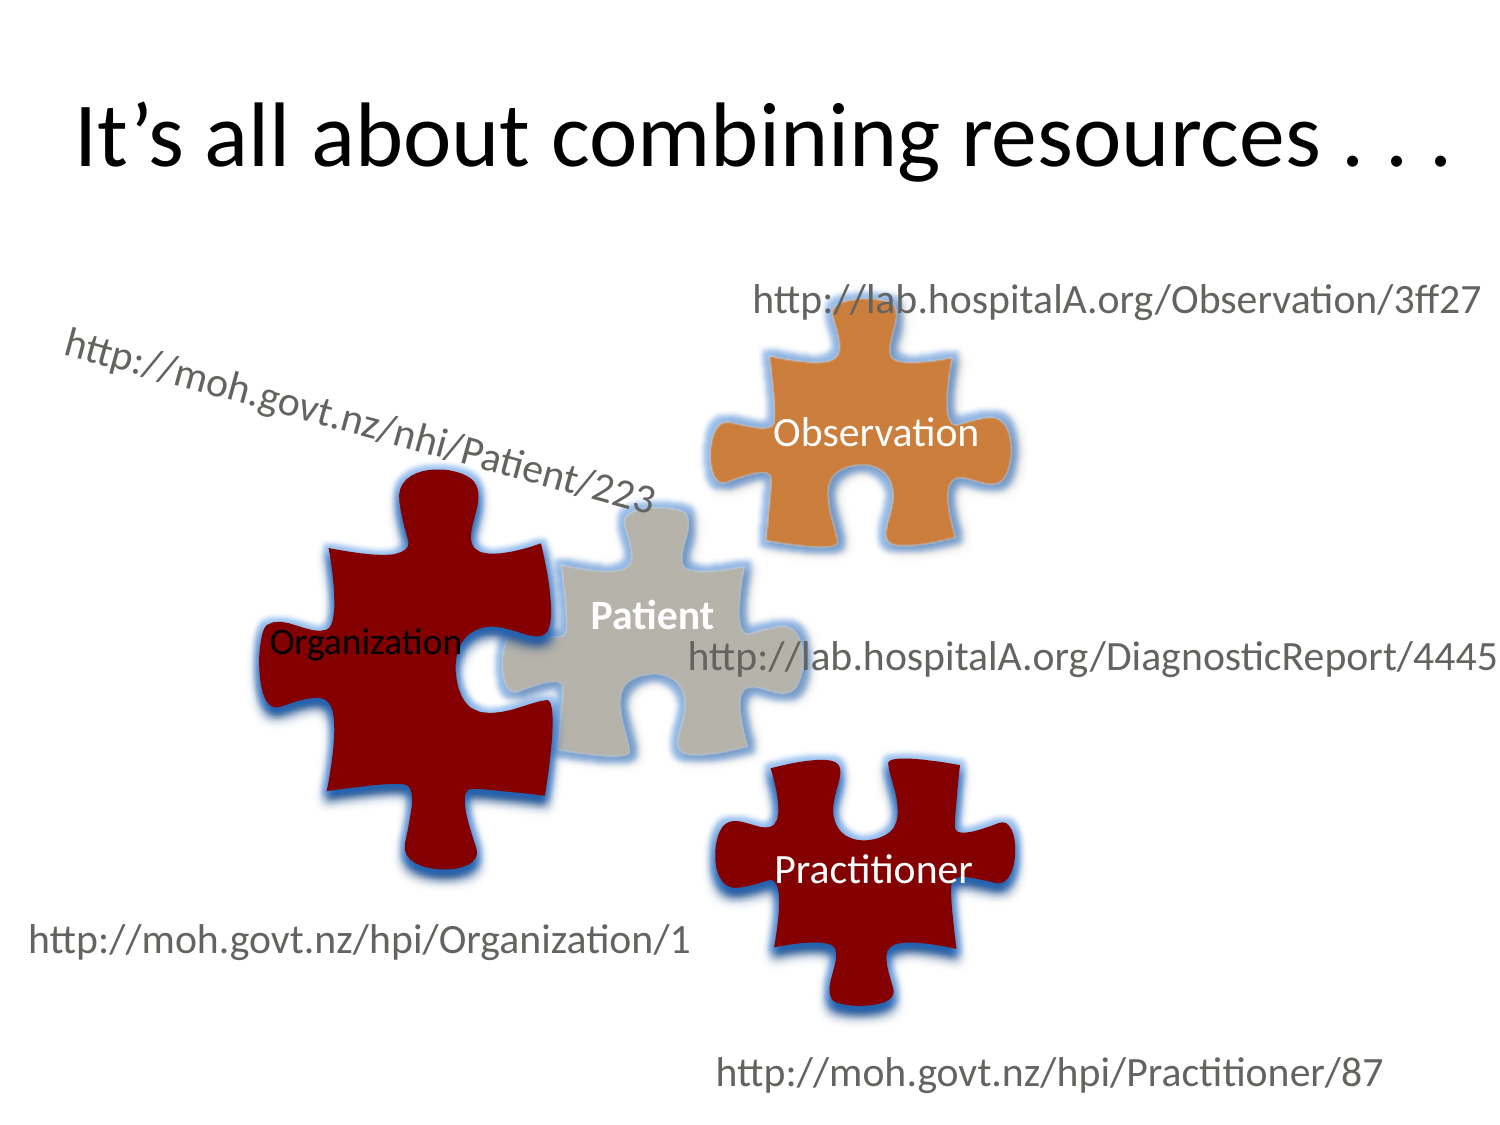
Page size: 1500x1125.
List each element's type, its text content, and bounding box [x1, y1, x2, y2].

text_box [0, 264, 1500, 1104]
title It’s all about combining resources . . . [53, 35, 1477, 225]
